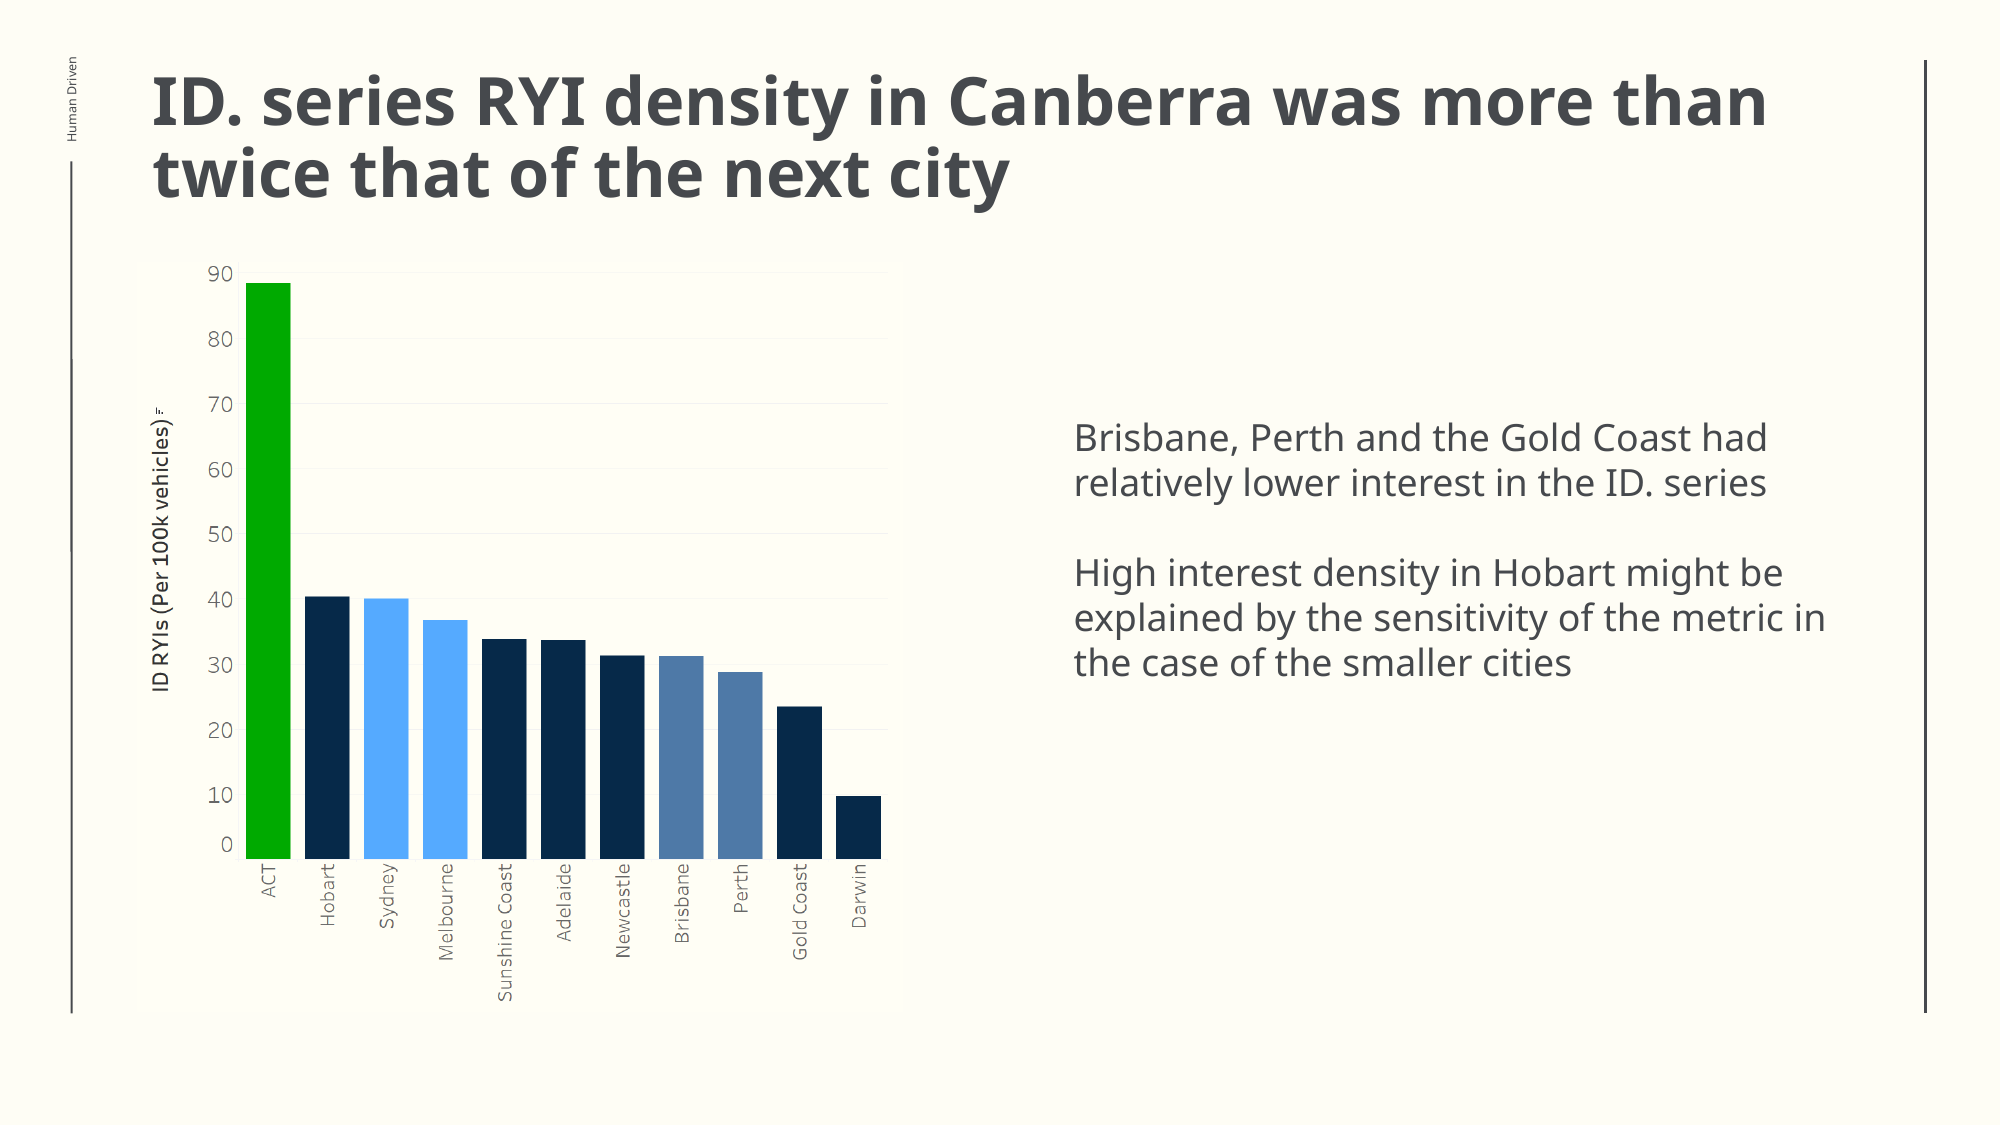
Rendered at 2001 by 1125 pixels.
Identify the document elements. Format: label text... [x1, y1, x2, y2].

picture [137, 262, 903, 1012]
text_box Brisbane, Perth and the Gold Coast had relatively lower interest in the ID. series High interest density in Hobart might be explained by the sensitivity of the metric in the case of the smaller cities [1059, 406, 1863, 692]
title ID. series RYI density in Canberra was more than twice that of the next city [137, 59, 1863, 278]
